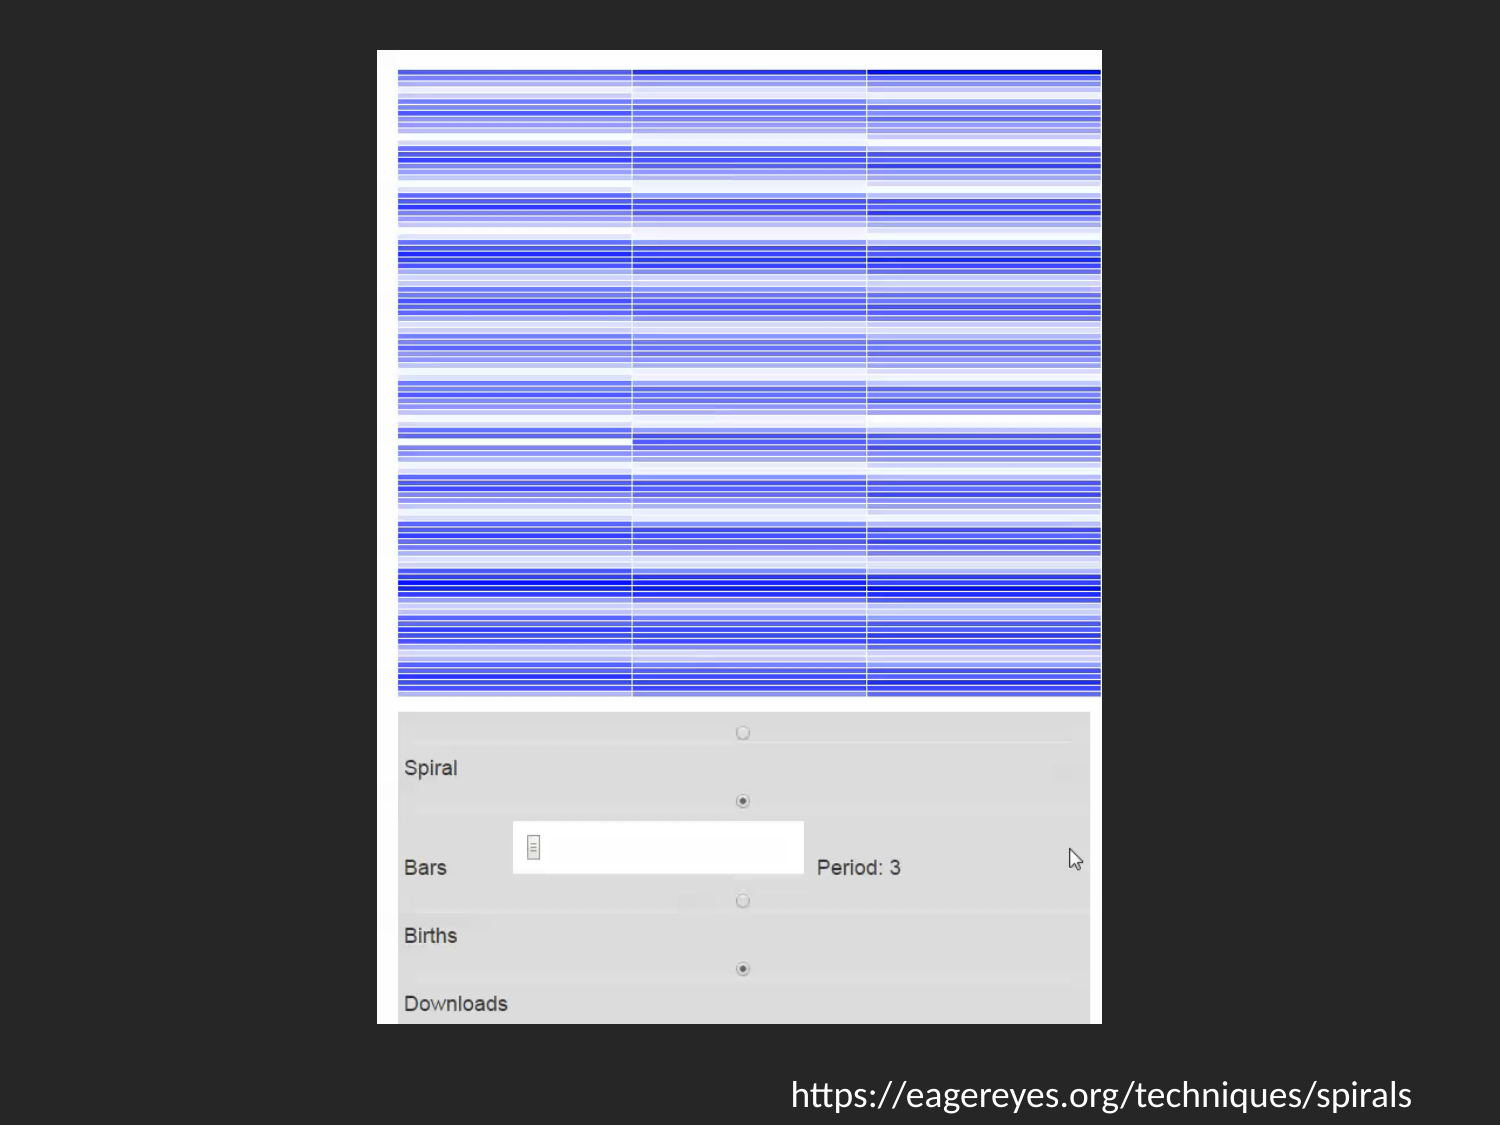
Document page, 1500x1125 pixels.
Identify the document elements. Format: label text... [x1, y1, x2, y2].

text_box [376, 49, 1103, 1025]
text_box https://eagereyes.org/techniques/spirals [775, 1062, 1429, 1123]
